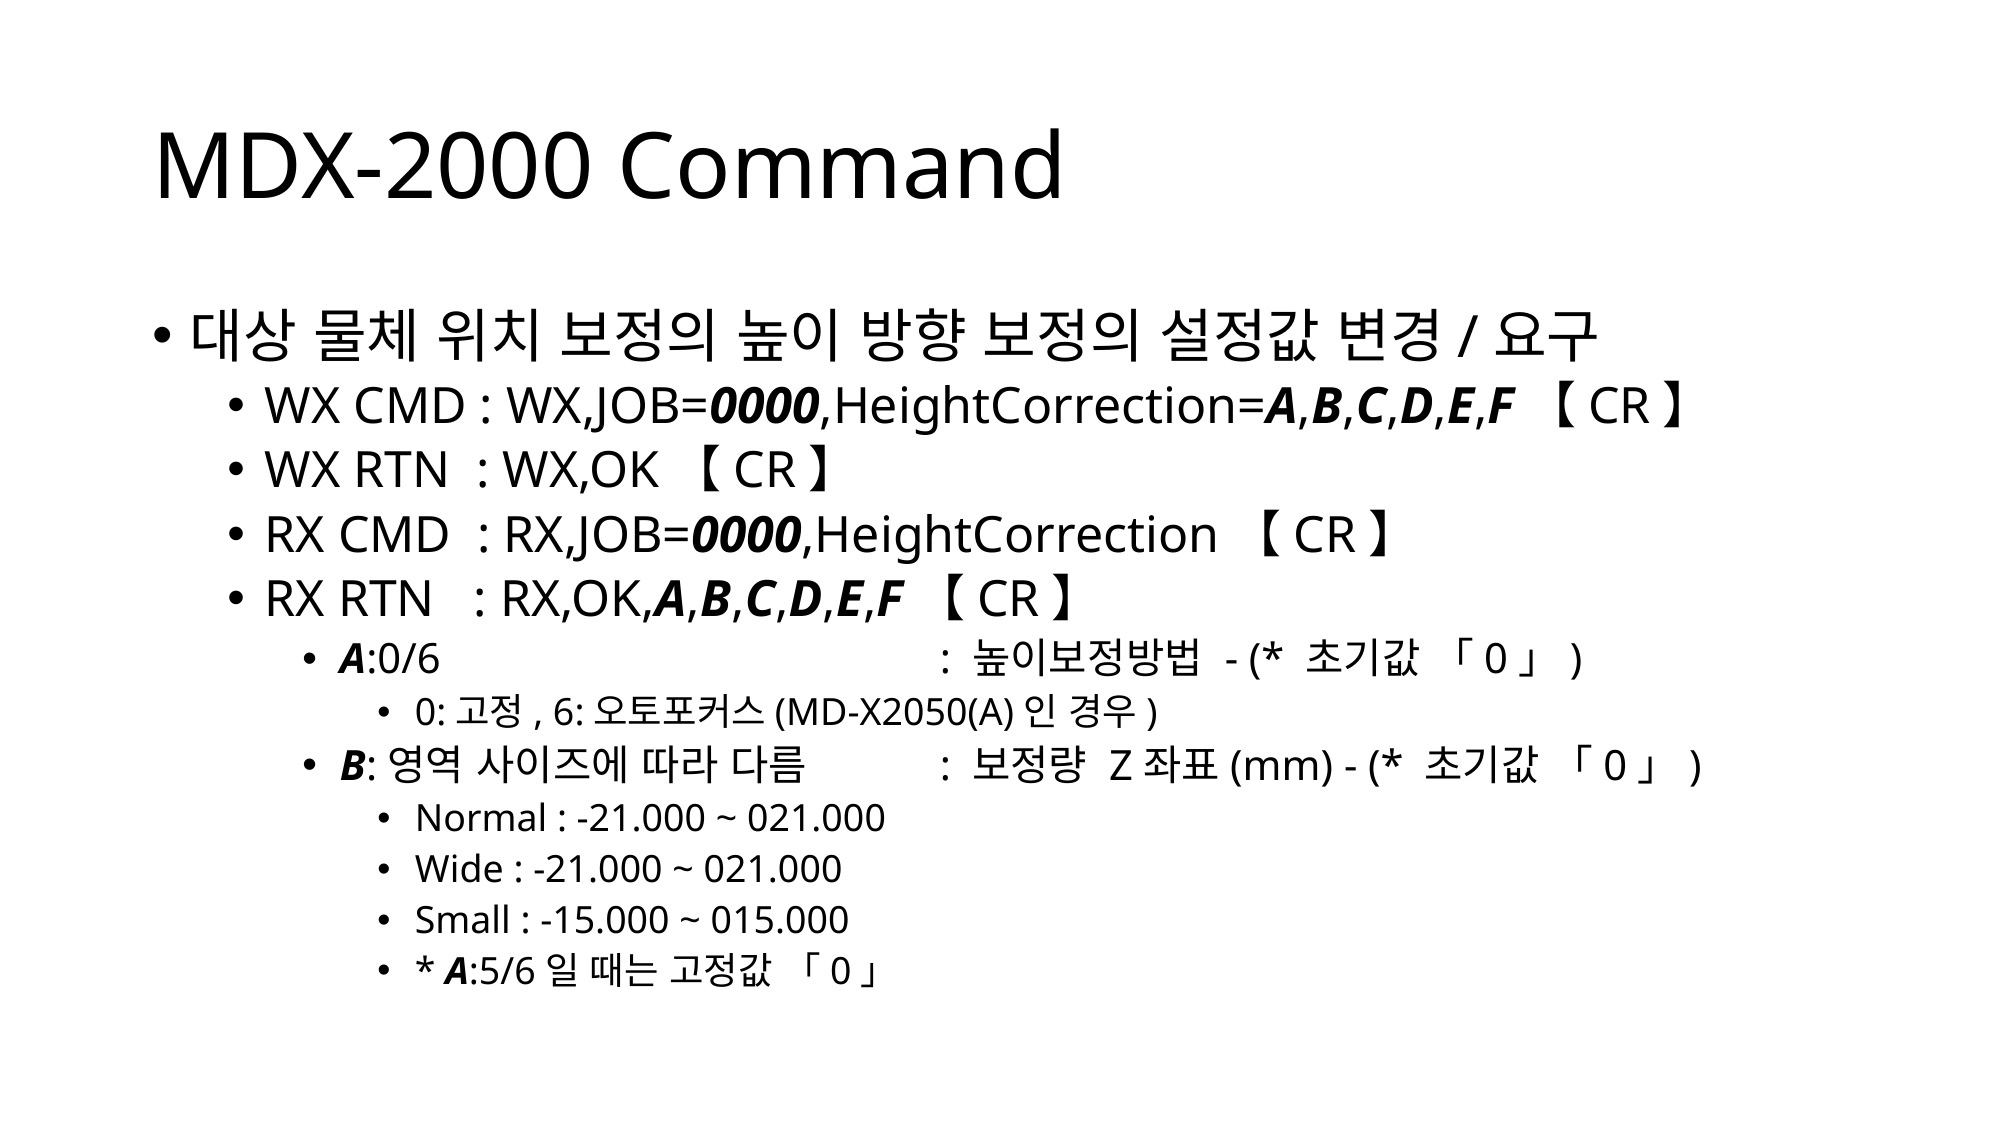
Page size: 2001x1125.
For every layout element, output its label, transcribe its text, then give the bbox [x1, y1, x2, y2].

list 대상 물체 위치 보정의 높이 방향 보정의 설정값 변경/요구 WX CMD : WX,JOB=0000,HeightCorrection=A,B,C,D,E,F【CR】 WX RTN : WX,OK【CR】 RX CMD : RX,JOB=0000,HeightCorrection【CR】 RX RTN : RX,OK,A,B,C,D,E,F【CR】 A:0/6 : 높이보정방법 - (* 초기값 「0」) 0:고정, 6:오토포커스(MD-X2050(A)인 경우) B:영역 사이즈에 따라 다름 : 보정량 Z좌표(mm) - (* 초기값 「0」) Normal : -21.000 ~ 021.000 Wide : -21.000 ~ 021.000 Small : -15.000 ~ 015.000 * A:5/6일 때는 고정값 「0」 [137, 299, 1863, 1014]
title MDX-2000 Command [137, 59, 1863, 278]
